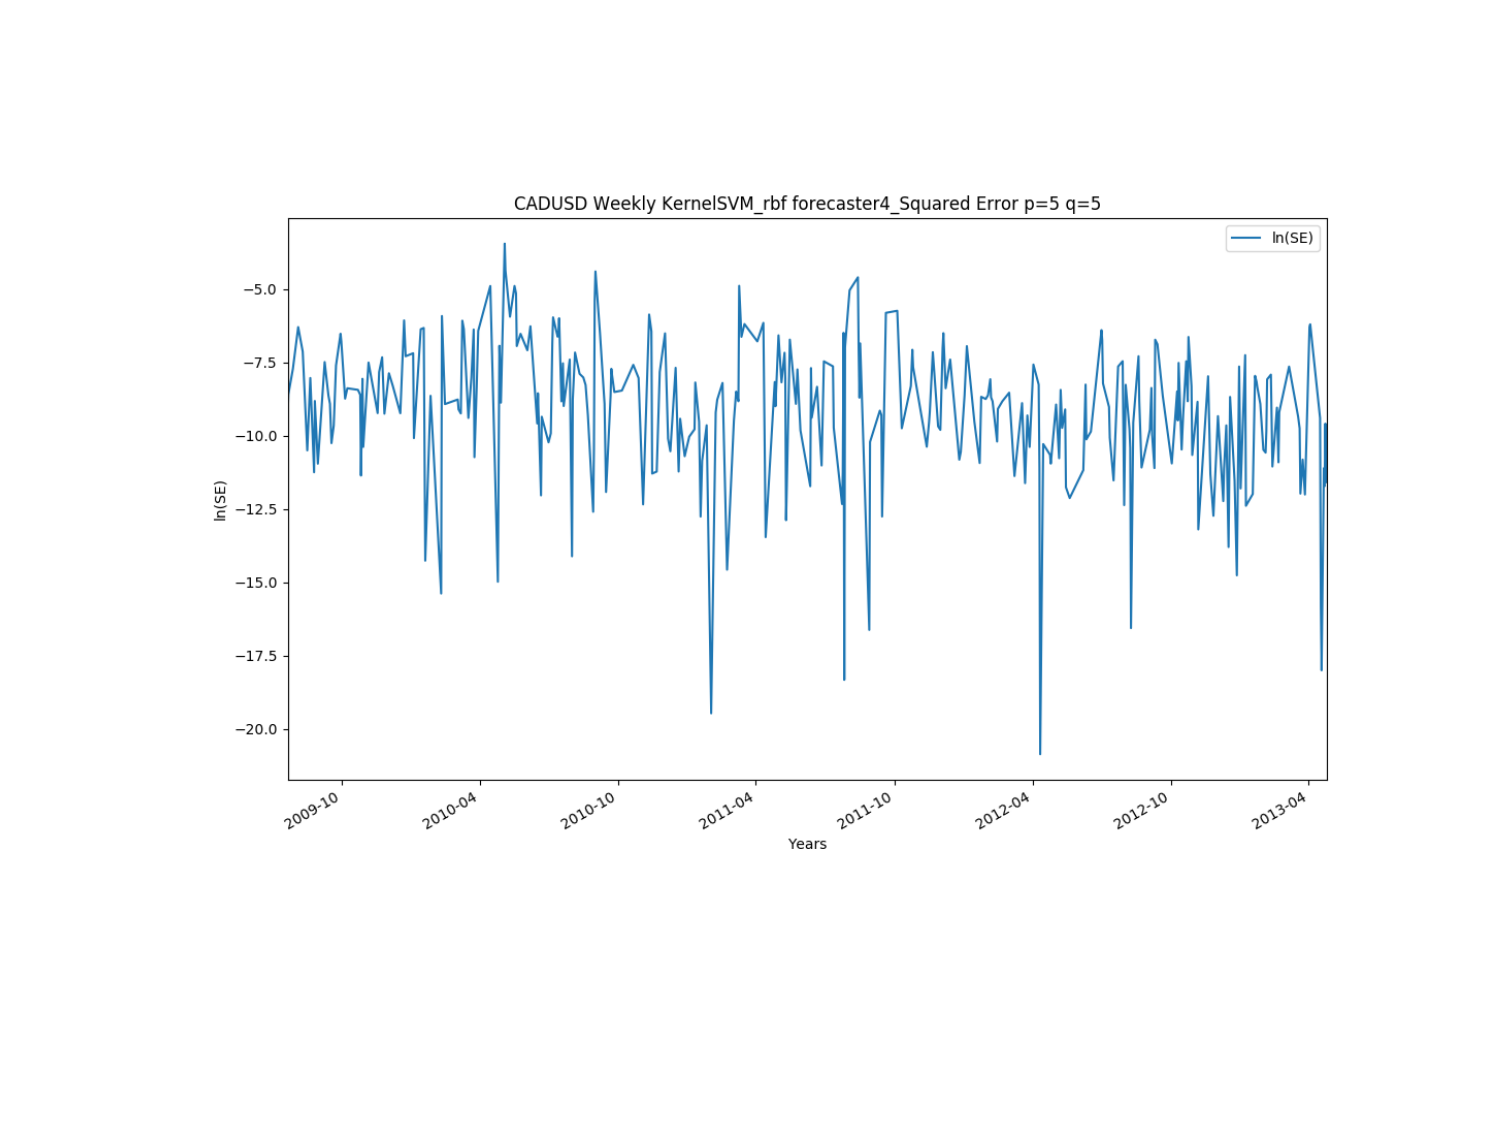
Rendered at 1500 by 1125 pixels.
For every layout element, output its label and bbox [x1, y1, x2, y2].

picture [119, 119, 1461, 946]
